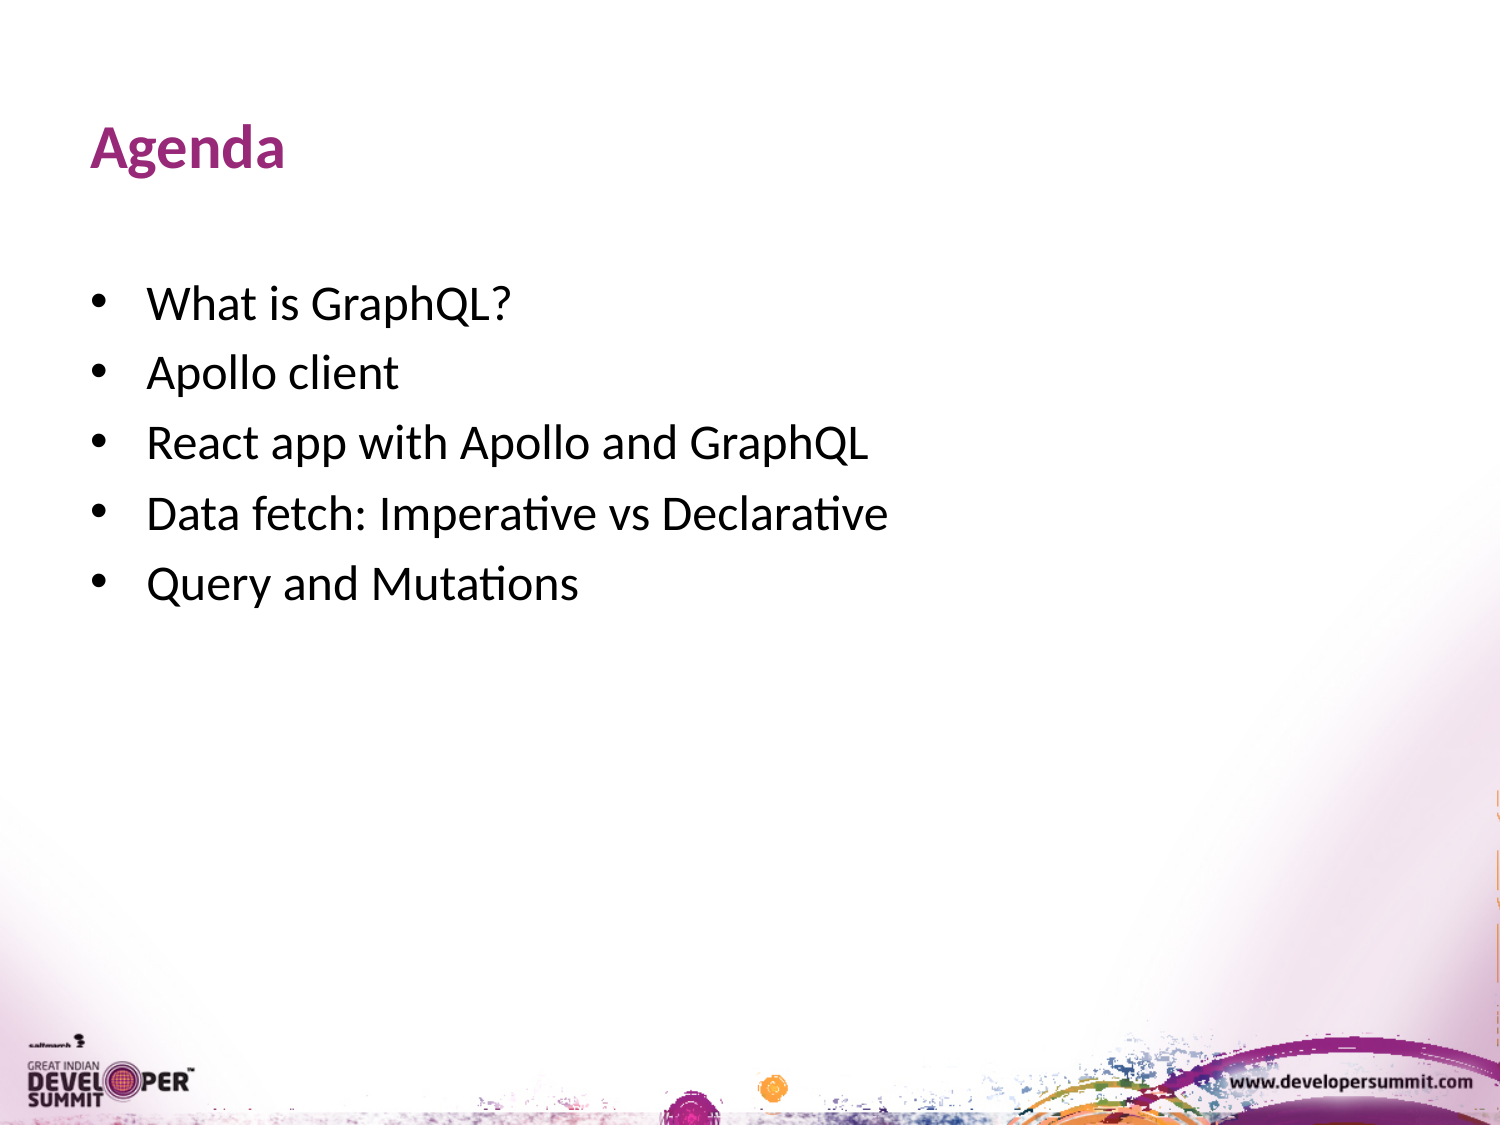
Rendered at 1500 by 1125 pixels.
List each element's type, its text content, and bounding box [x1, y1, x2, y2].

title Agenda [75, 91, 1425, 189]
picture [0, 0, 1500, 1125]
list What is GraphQL? Apollo client React app with Apollo and GraphQL Data fetch: Imperative vs Declarative Query and Mutations [75, 262, 1425, 1005]
